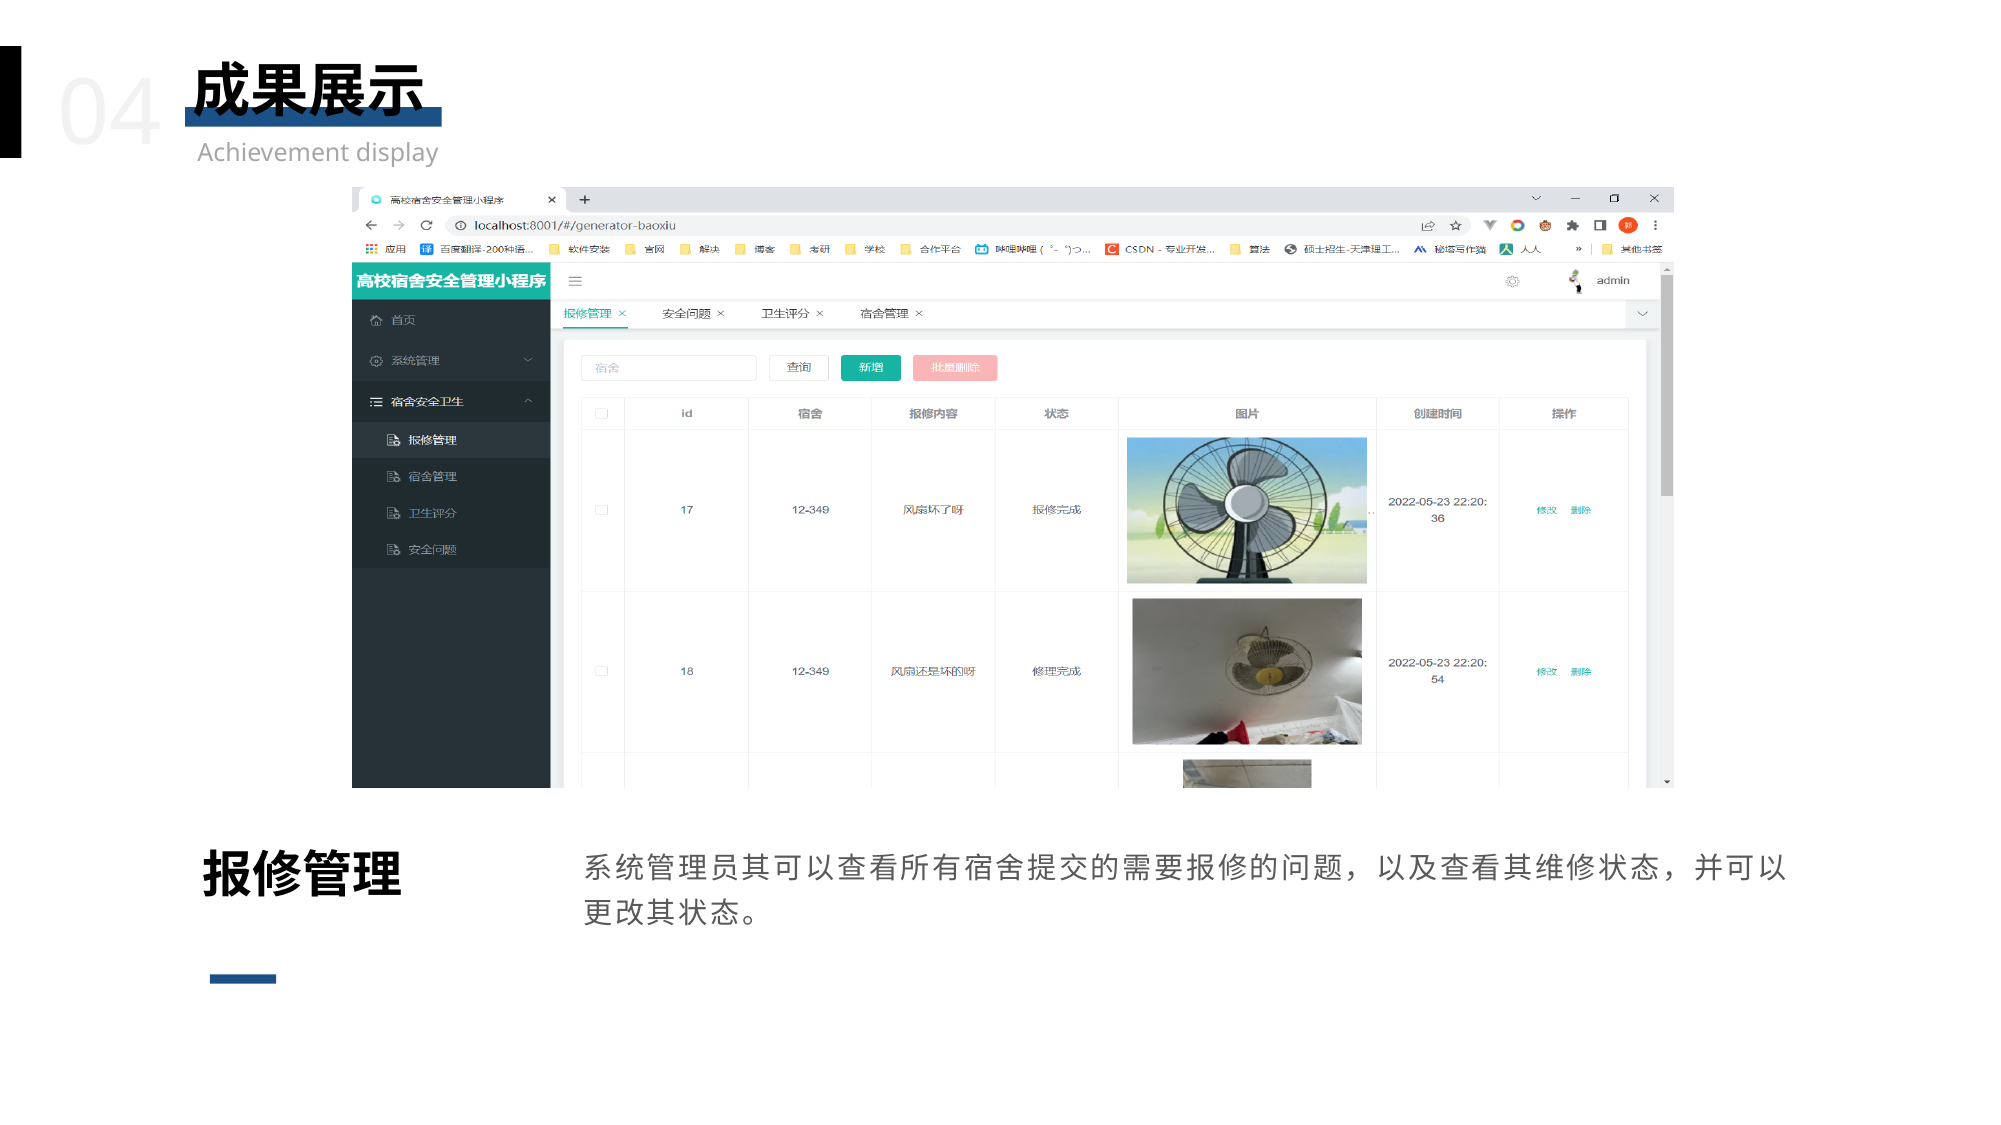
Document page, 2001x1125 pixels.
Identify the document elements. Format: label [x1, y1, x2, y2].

text_box [0, 45, 657, 175]
text_box [187, 831, 1813, 984]
picture [351, 187, 1674, 788]
